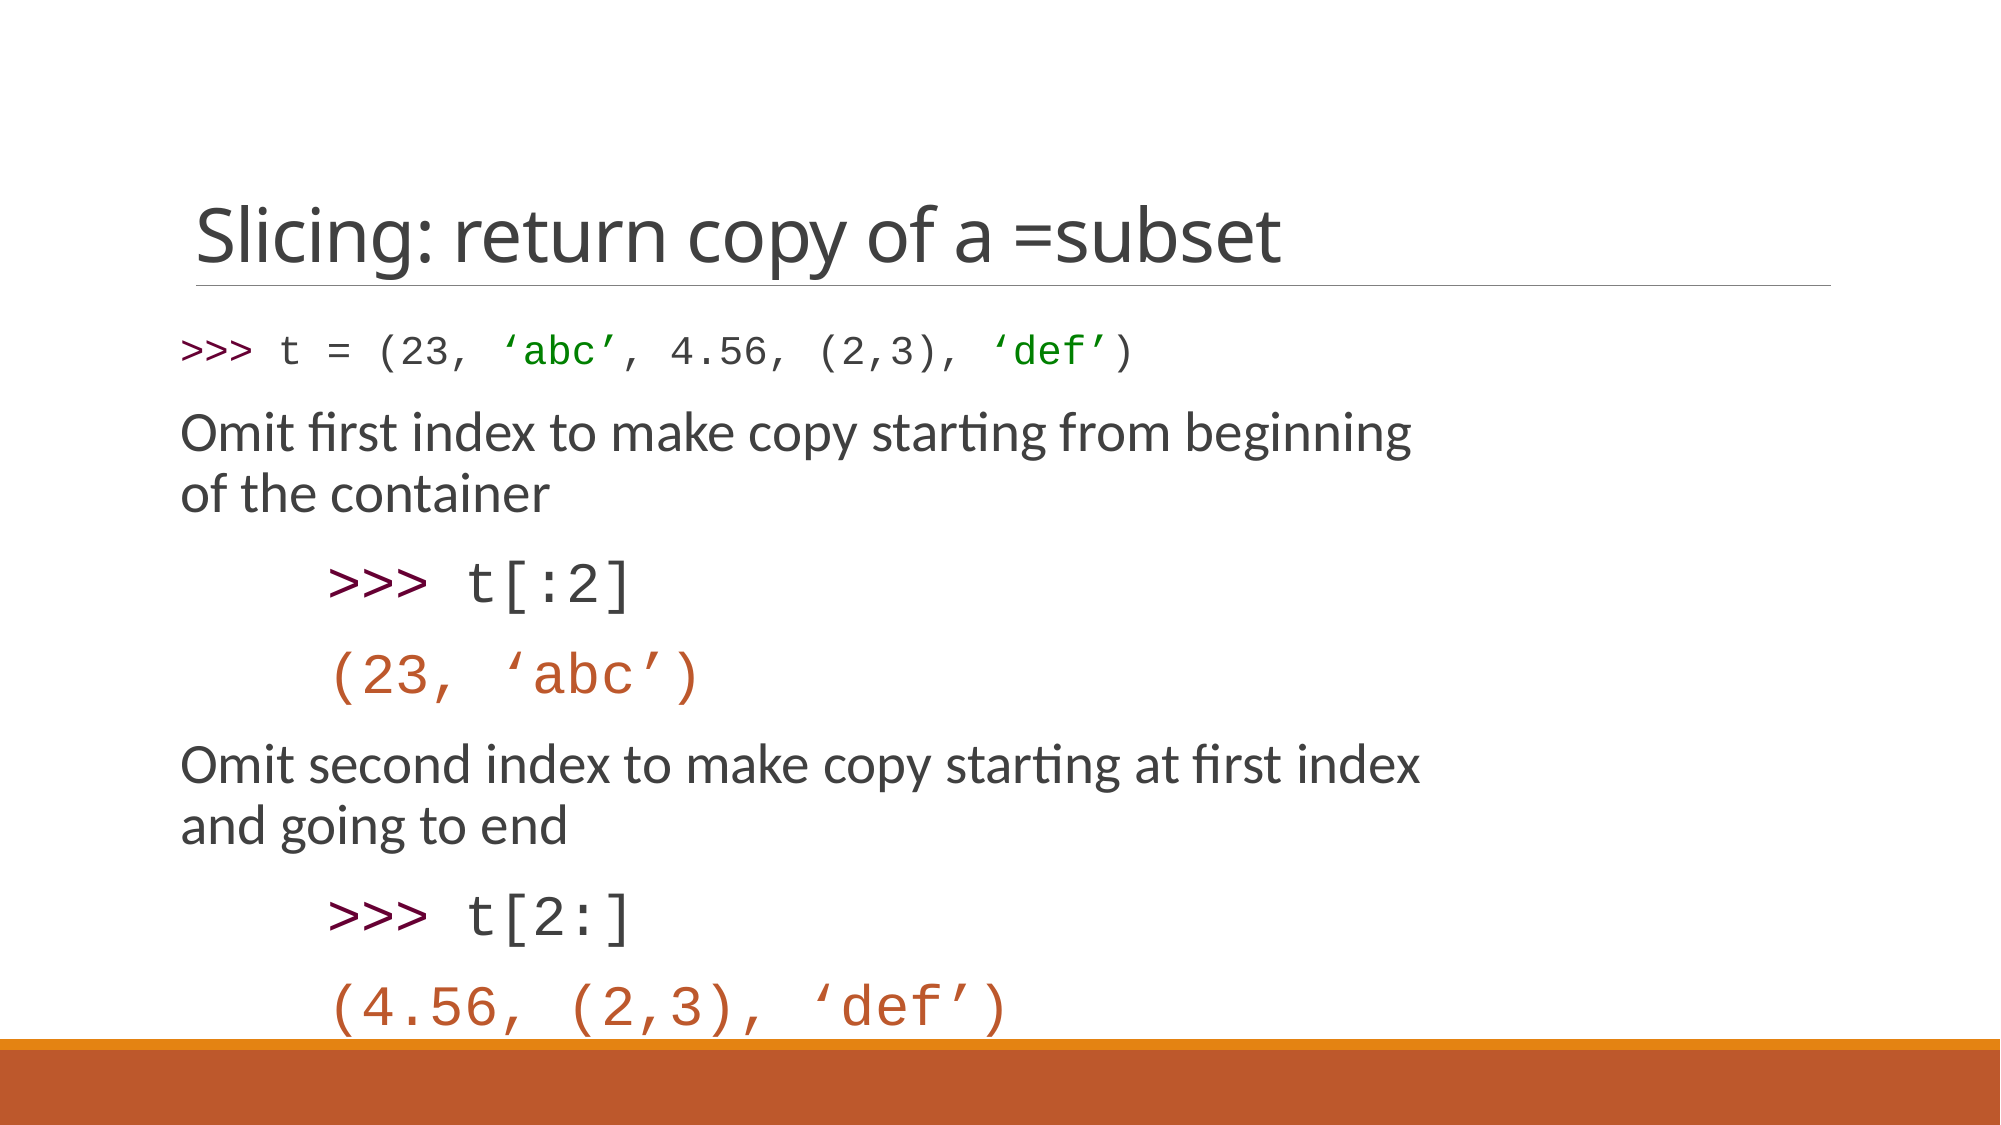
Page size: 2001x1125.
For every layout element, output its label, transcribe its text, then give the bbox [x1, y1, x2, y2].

list >>> t = (23, ‘abc’, 4.56, (2,3), ‘def’) Omit first index to make copy starting from beginning of the container >>> t[:2] (23, ‘abc’) Omit second index to make copy starting at first index and going to end >>> t[2:] (4.56, (2,3), ‘def’) [180, 321, 1455, 1047]
title Slicing: return copy of a =subset [180, 47, 1830, 285]
